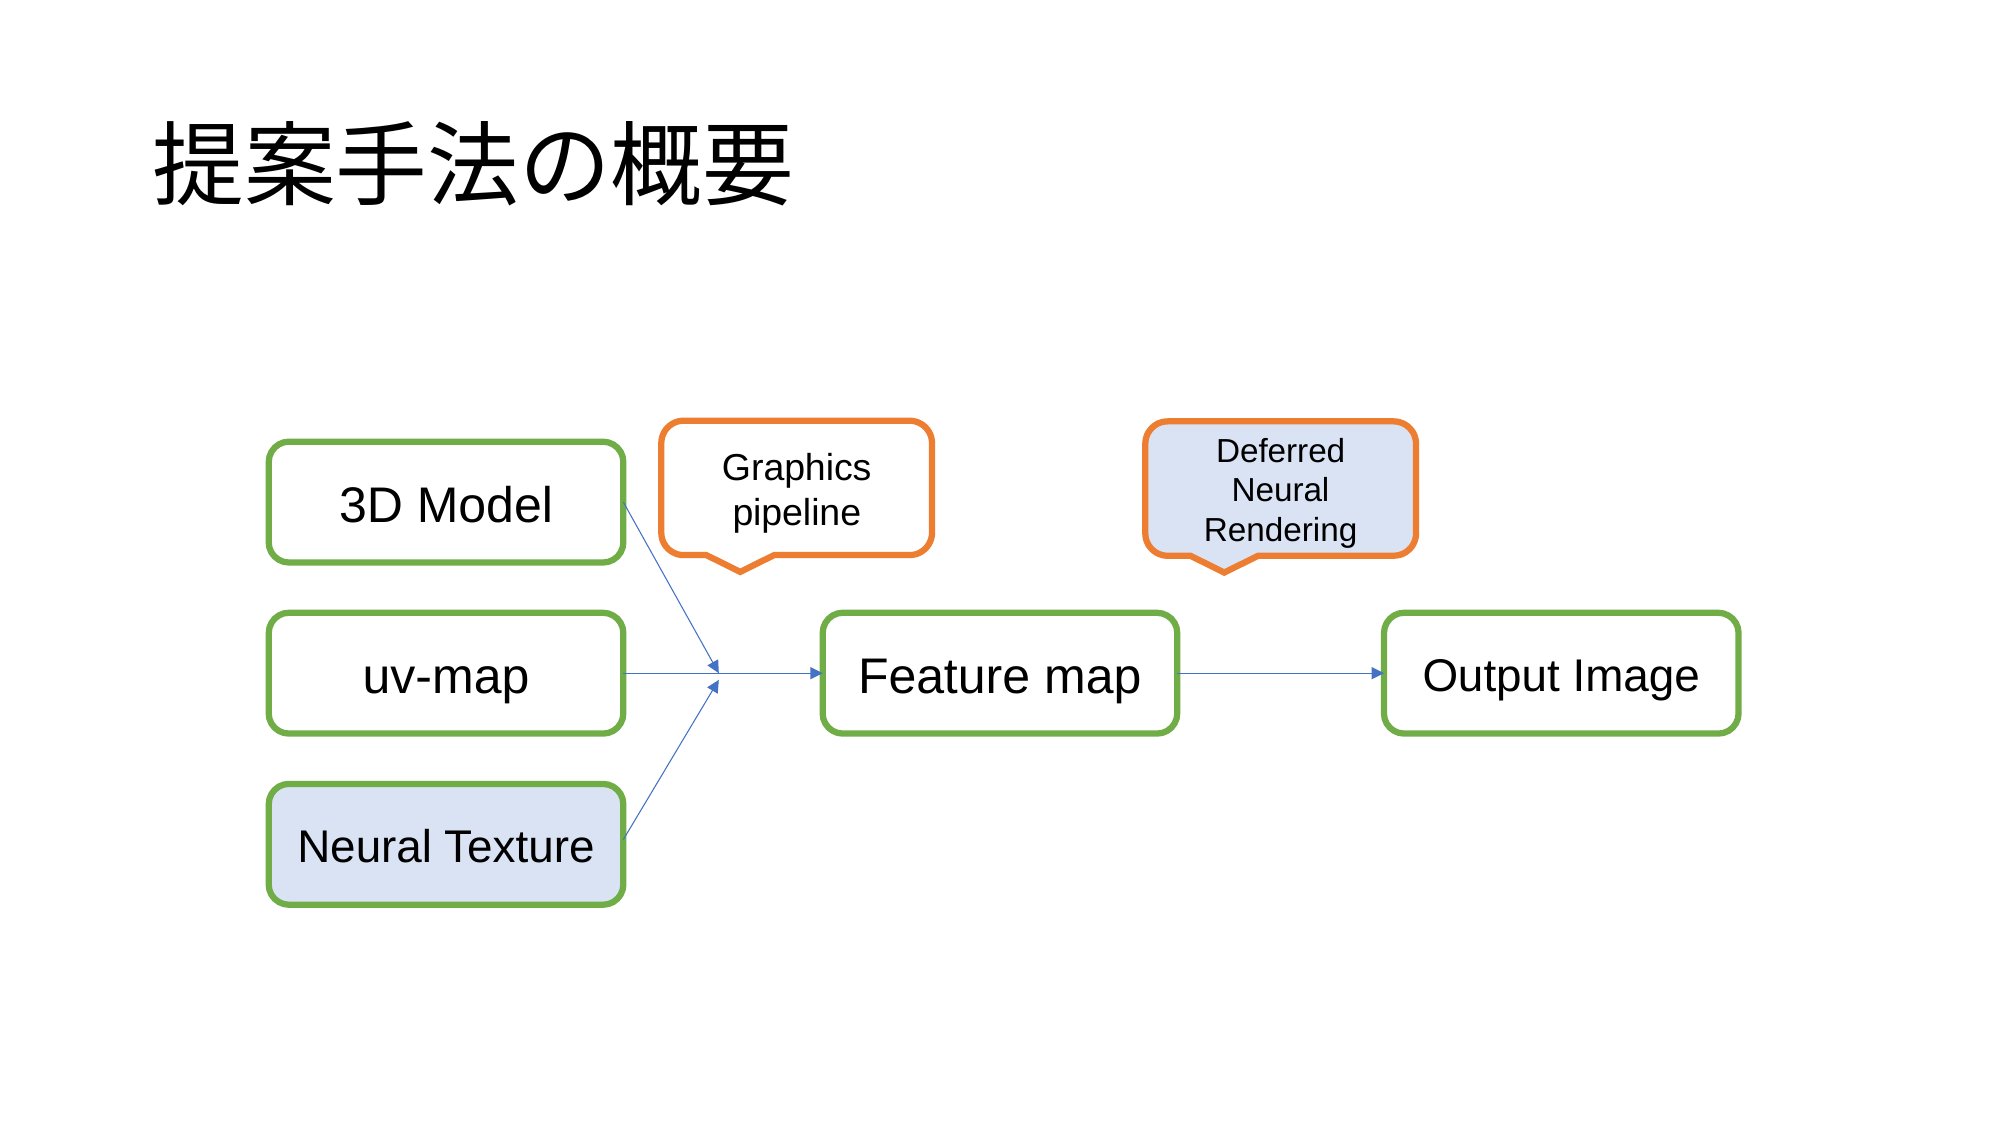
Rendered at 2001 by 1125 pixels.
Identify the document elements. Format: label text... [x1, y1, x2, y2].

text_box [623, 679, 719, 840]
text_box Feature map [821, 611, 1179, 735]
text_box uv-map [267, 611, 625, 735]
text_box Deferred Neural Rendering [1144, 420, 1418, 574]
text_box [623, 502, 719, 673]
text_box Neural Texture [267, 782, 625, 906]
text_box Graphics pipeline [660, 419, 934, 574]
text_box Output Image [1382, 611, 1740, 735]
text_box 3D Model [267, 440, 625, 564]
title 提案手法の概要 [137, 59, 1863, 278]
